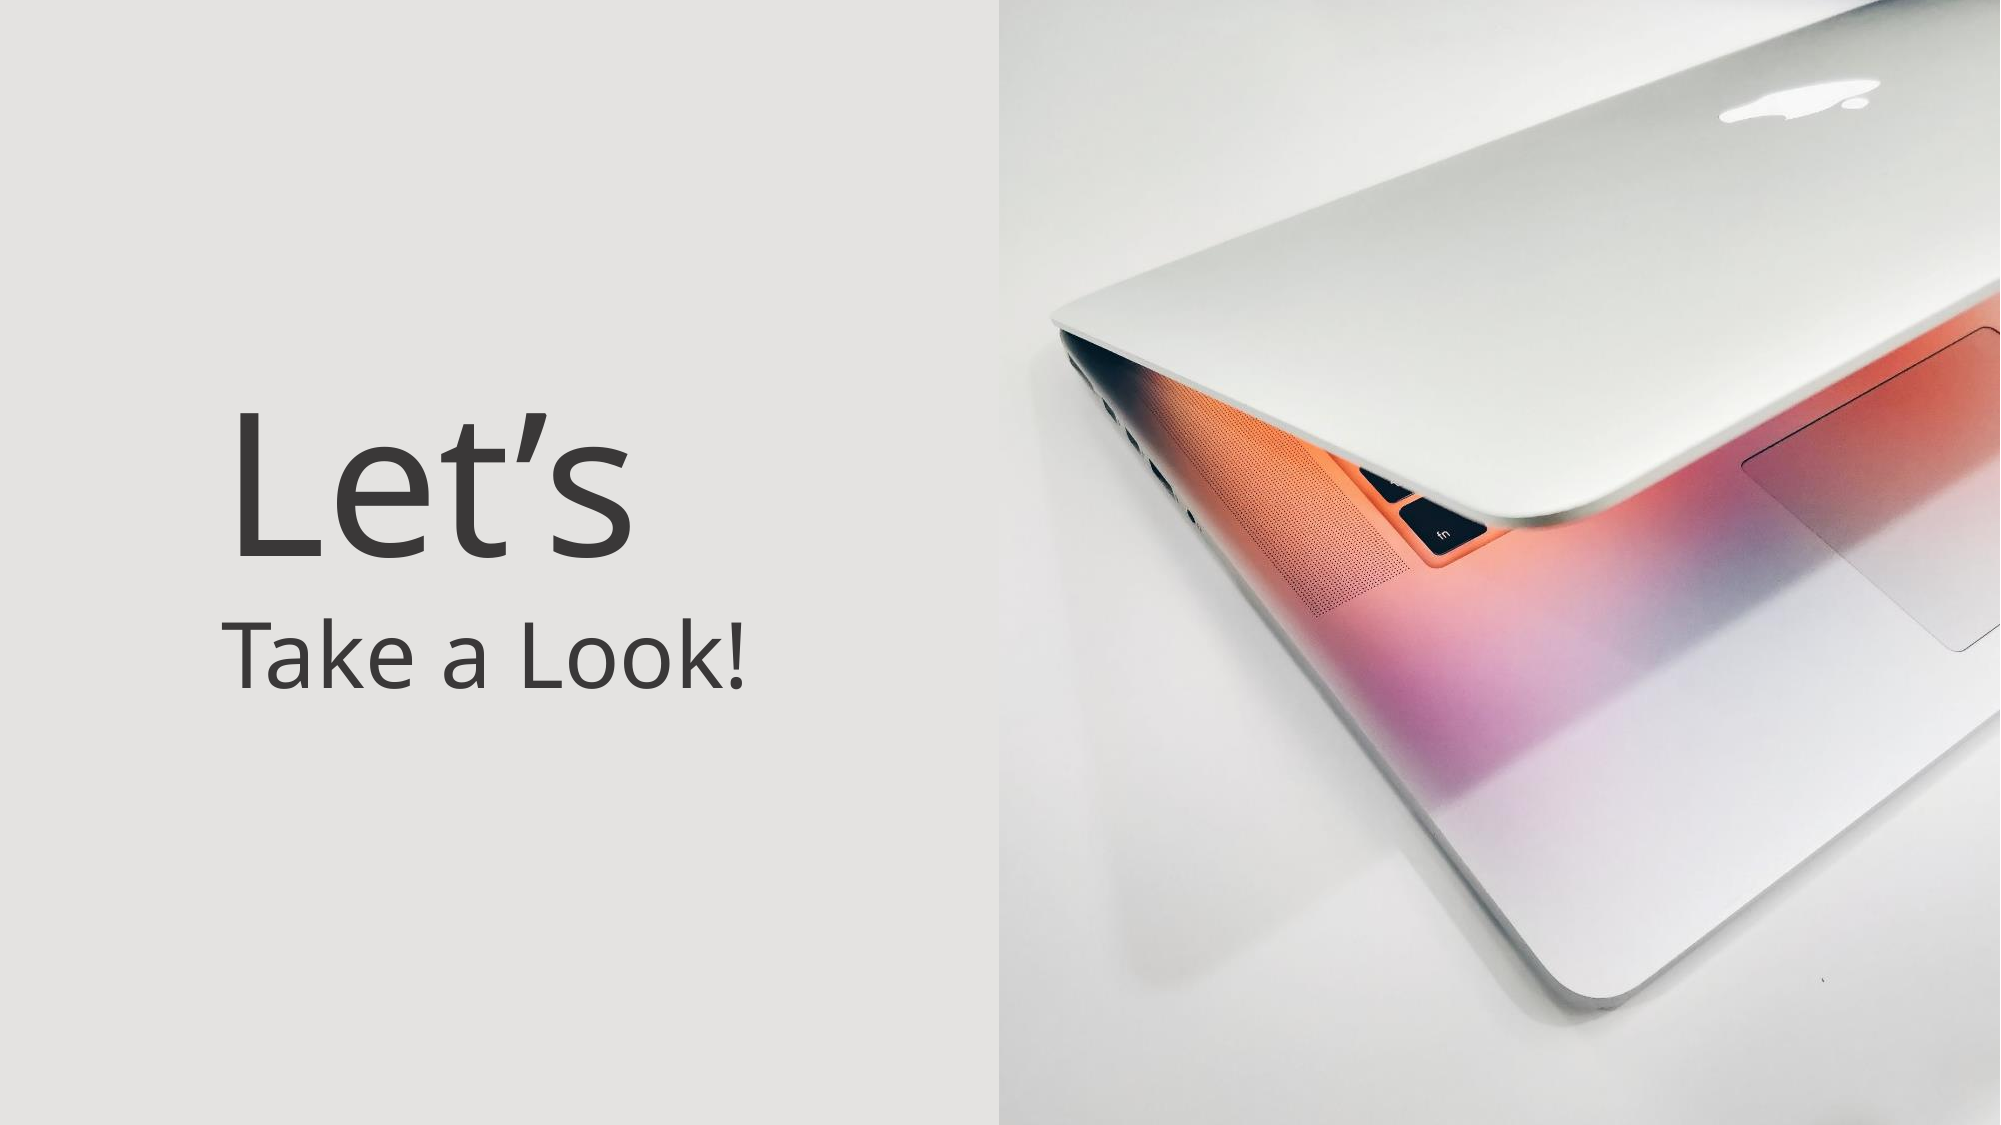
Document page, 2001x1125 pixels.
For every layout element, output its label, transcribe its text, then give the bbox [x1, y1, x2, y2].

text_box Let’s Take a Look! [206, 239, 765, 714]
picture [999, 0, 2000, 1125]
